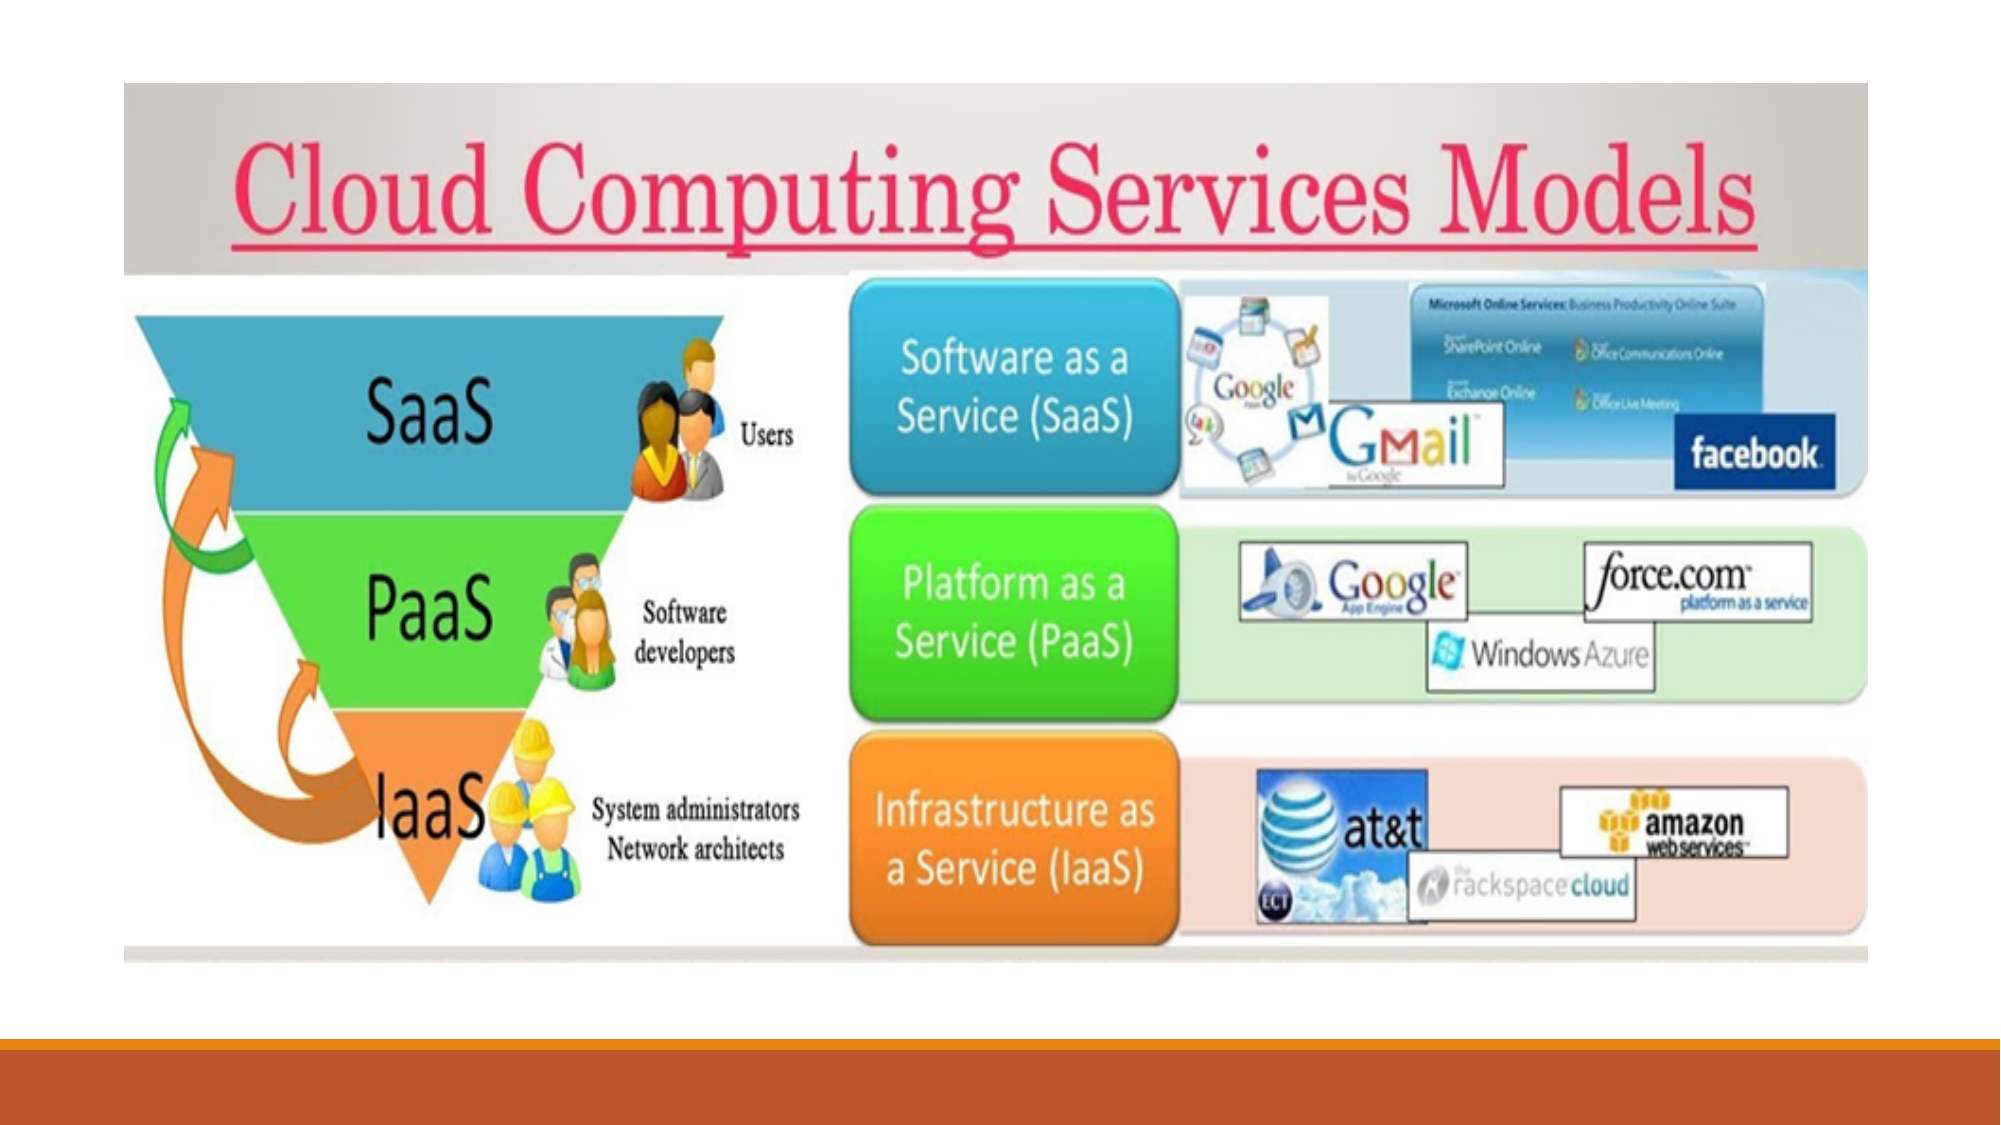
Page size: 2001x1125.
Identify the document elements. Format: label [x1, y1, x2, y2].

list [123, 82, 1869, 964]
